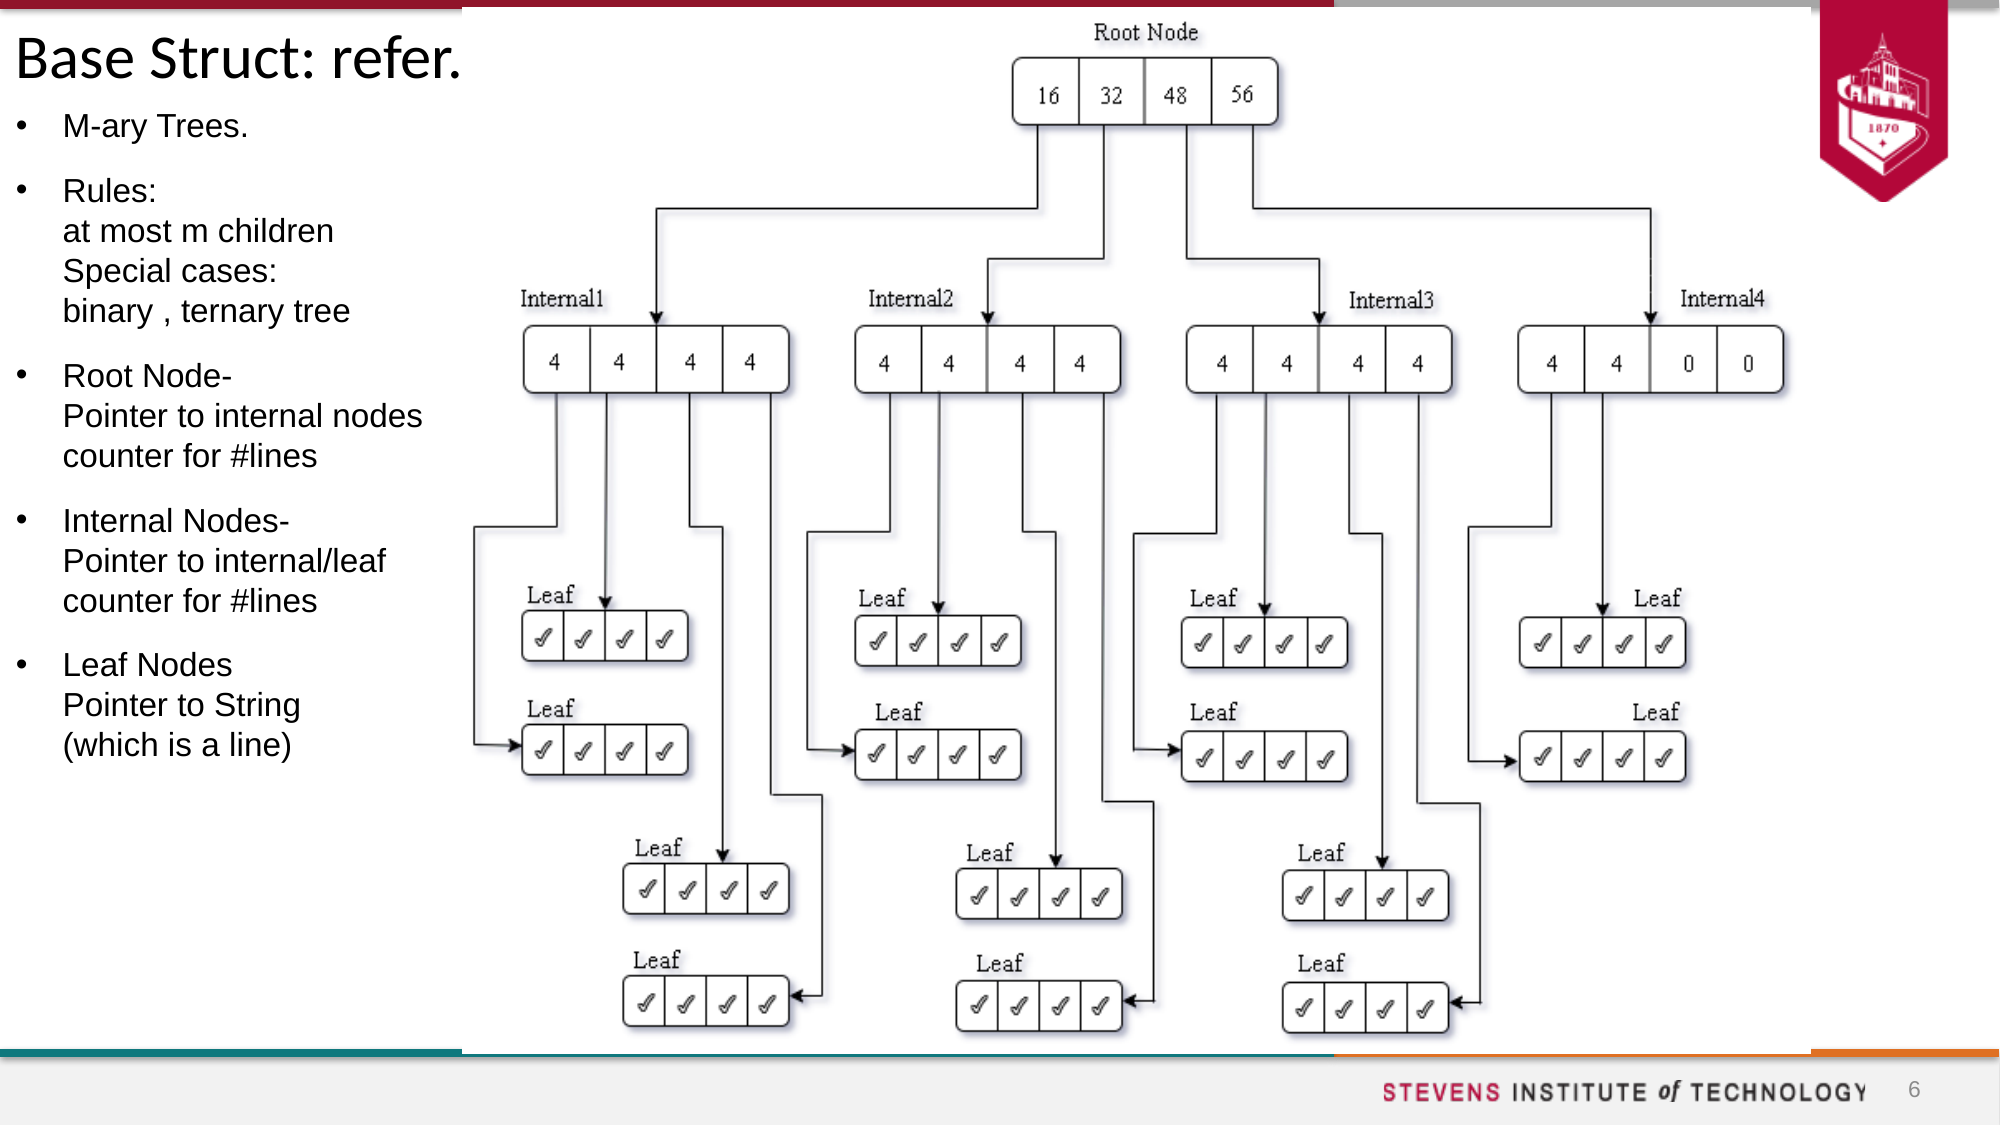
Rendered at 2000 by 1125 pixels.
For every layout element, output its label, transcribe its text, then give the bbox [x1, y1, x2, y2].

slide_number 6 [1862, 1057, 1967, 1118]
list M-ary Trees. Rules: at most m children Special cases: binary , ternary tree Root Node- Pointer to internal nodes counter for #lines Internal Nodes- Pointer to internal/leaf counter for #lines Leaf Nodes Pointer to String (which is a line) [0, 97, 457, 1042]
picture [462, 7, 1811, 1054]
list M-ary Trees. Rules: at most m children Special cases: binary , ternary tree Root Node- Pointer to internal nodes counter for #lines Internal Nodes- Pointer to internal/leaf counter for #lines Leaf Nodes Pointer to String (which is a line) [1816, 97, 1983, 1042]
title Base Struct: refer. [0, 8, 460, 97]
